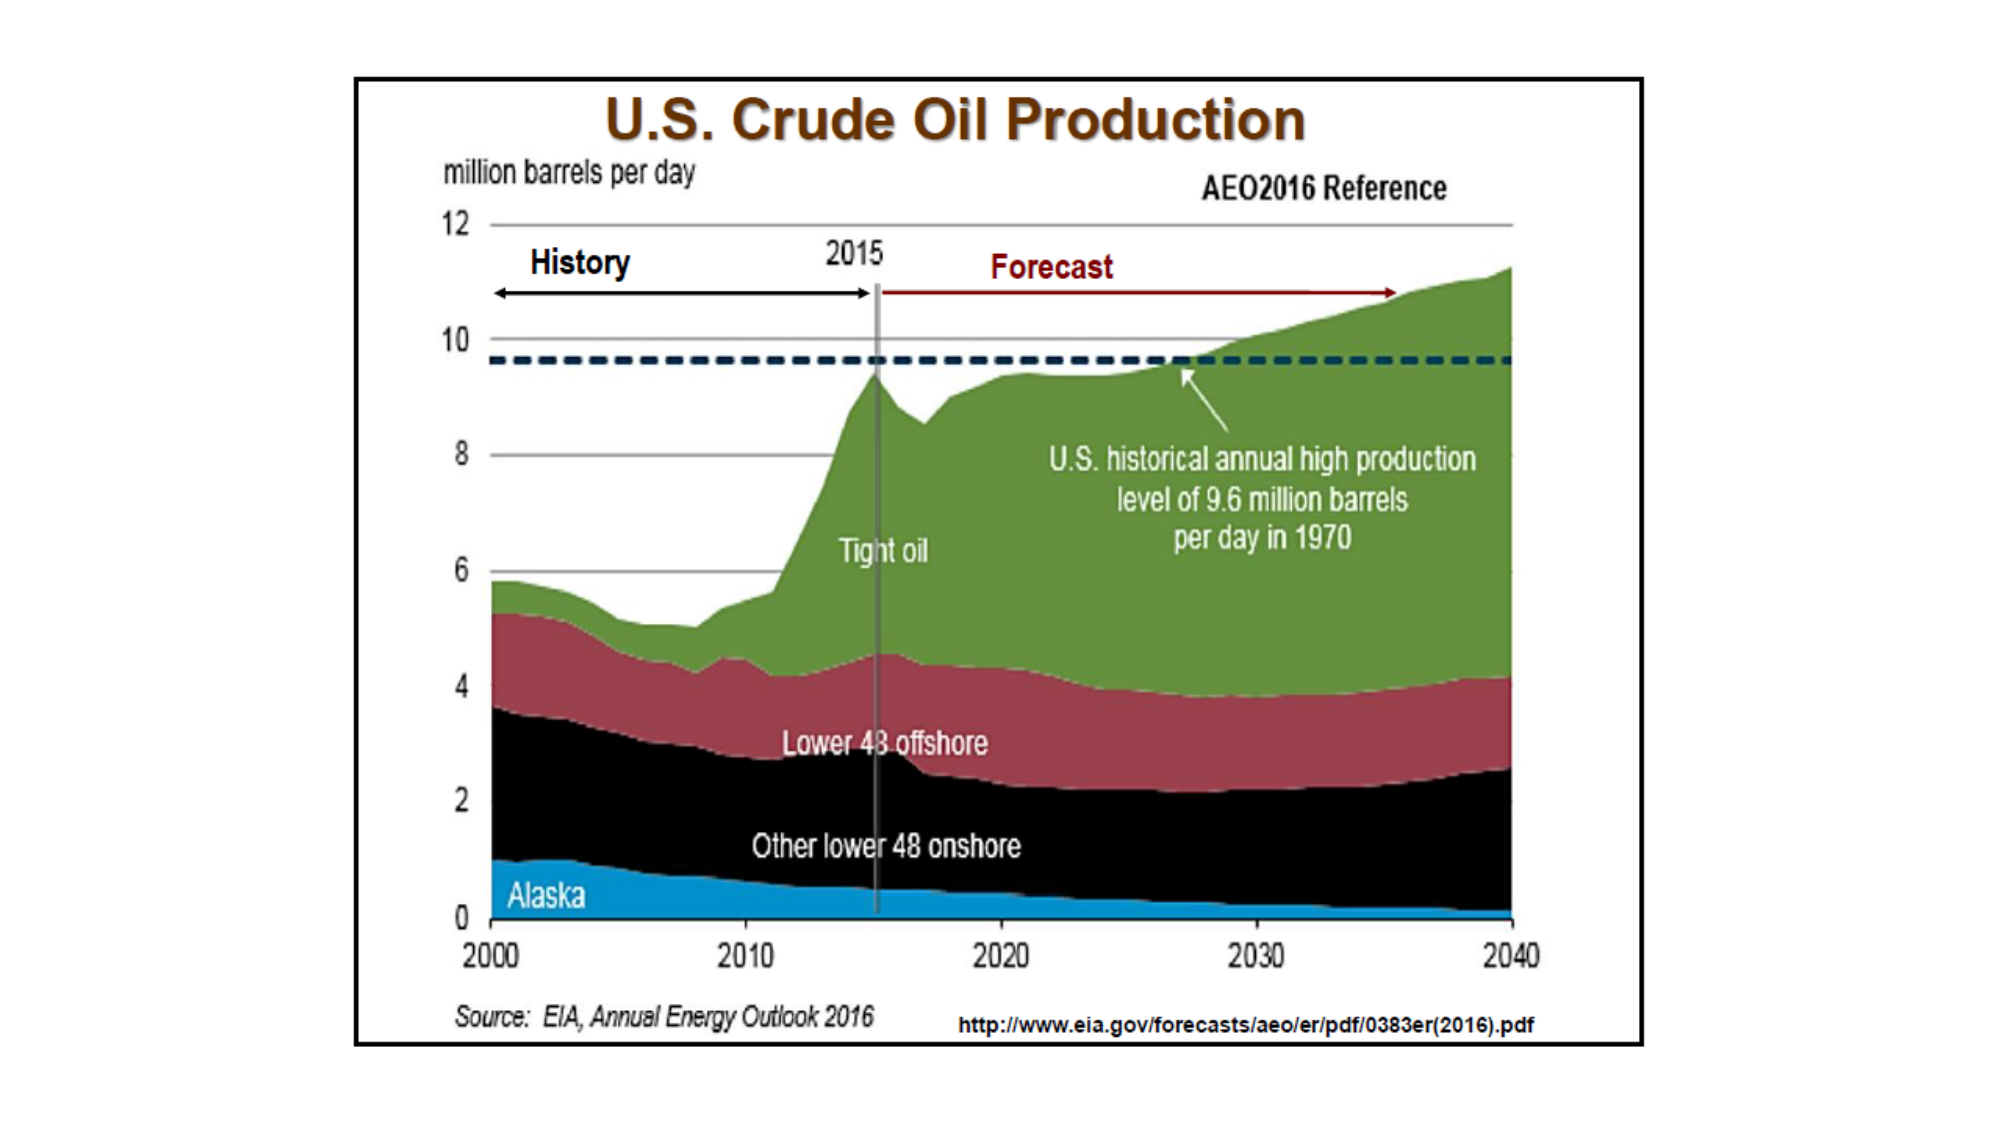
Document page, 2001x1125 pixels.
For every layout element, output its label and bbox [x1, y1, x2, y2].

picture [351, 74, 1649, 1050]
